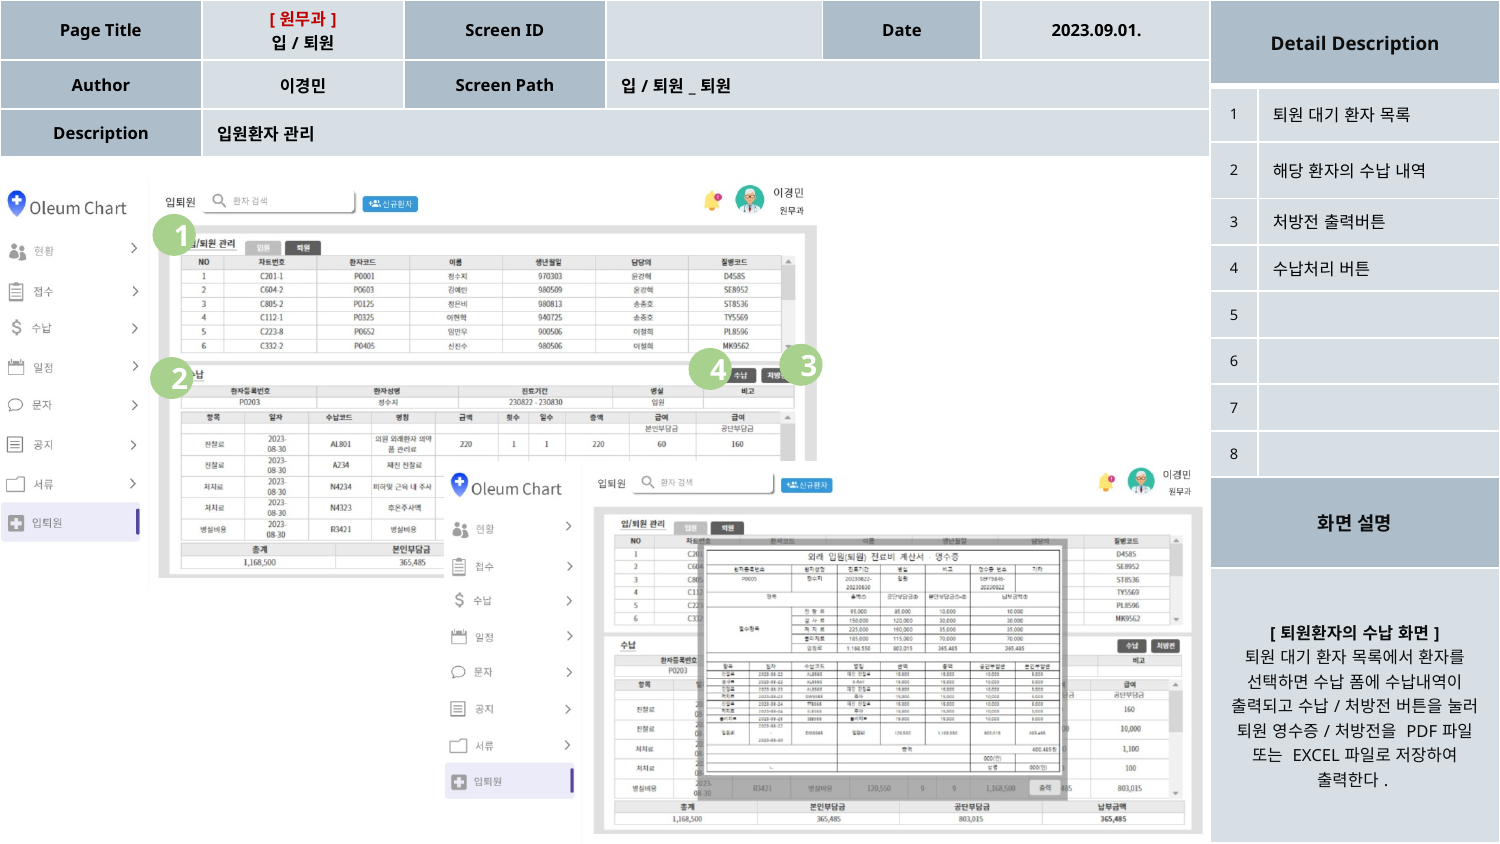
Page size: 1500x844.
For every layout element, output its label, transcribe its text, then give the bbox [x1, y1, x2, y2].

table_cell Author [1, 61, 201, 108]
table_cell 6 [1211, 339, 1257, 383]
table_cell 2 [1211, 143, 1257, 198]
table_cell 1 [1211, 89, 1257, 141]
table_cell 입/퇴원_퇴원 [607, 61, 1209, 108]
table_cell [퇴원환자의 수납 화면] 퇴원 대기 환자 목록에서 환자를 선택하면 수납 폼에 수납내역이 출력되고 수납/처방전 버튼을 눌러 퇴원 영수증/처방전을 PDF파일 또는 EXCEL파일로 저장하여 출력한다. [1211, 569, 1499, 842]
table_cell Screen Path [405, 61, 605, 108]
table_cell 8 [1211, 432, 1257, 476]
table_cell 화면 설명 [1211, 478, 1499, 567]
picture [0, 178, 1209, 844]
table_header 2023.09.01. [982, 1, 1209, 59]
table_cell [1259, 339, 1499, 383]
table_cell 수납처리 버튼 [1259, 246, 1499, 290]
table_header [원무과] 입/퇴원 [203, 1, 403, 59]
table_cell 퇴원 대기 환자 목록 [1259, 89, 1499, 141]
table_cell 처방전 출력버튼 [1259, 199, 1499, 244]
table_header Detail Description [1211, 1, 1499, 83]
table_cell 이경민 [203, 61, 403, 108]
table_cell [1259, 292, 1499, 337]
table_cell [1259, 385, 1499, 430]
table_header Page Title [1, 1, 201, 59]
table_cell 3 [1211, 199, 1257, 244]
table_cell [1259, 432, 1499, 476]
table_header Date [823, 1, 980, 59]
table_header [607, 1, 822, 59]
table_cell 입원환자 관리 [203, 110, 1209, 156]
table_cell 5 [1211, 292, 1257, 337]
table_cell 해당 환자의 수납 내역 [1259, 143, 1499, 198]
table_cell 7 [1211, 385, 1257, 430]
table_cell Description [1, 110, 201, 156]
table_header Screen ID [405, 1, 605, 59]
table_cell 4 [1211, 246, 1257, 290]
